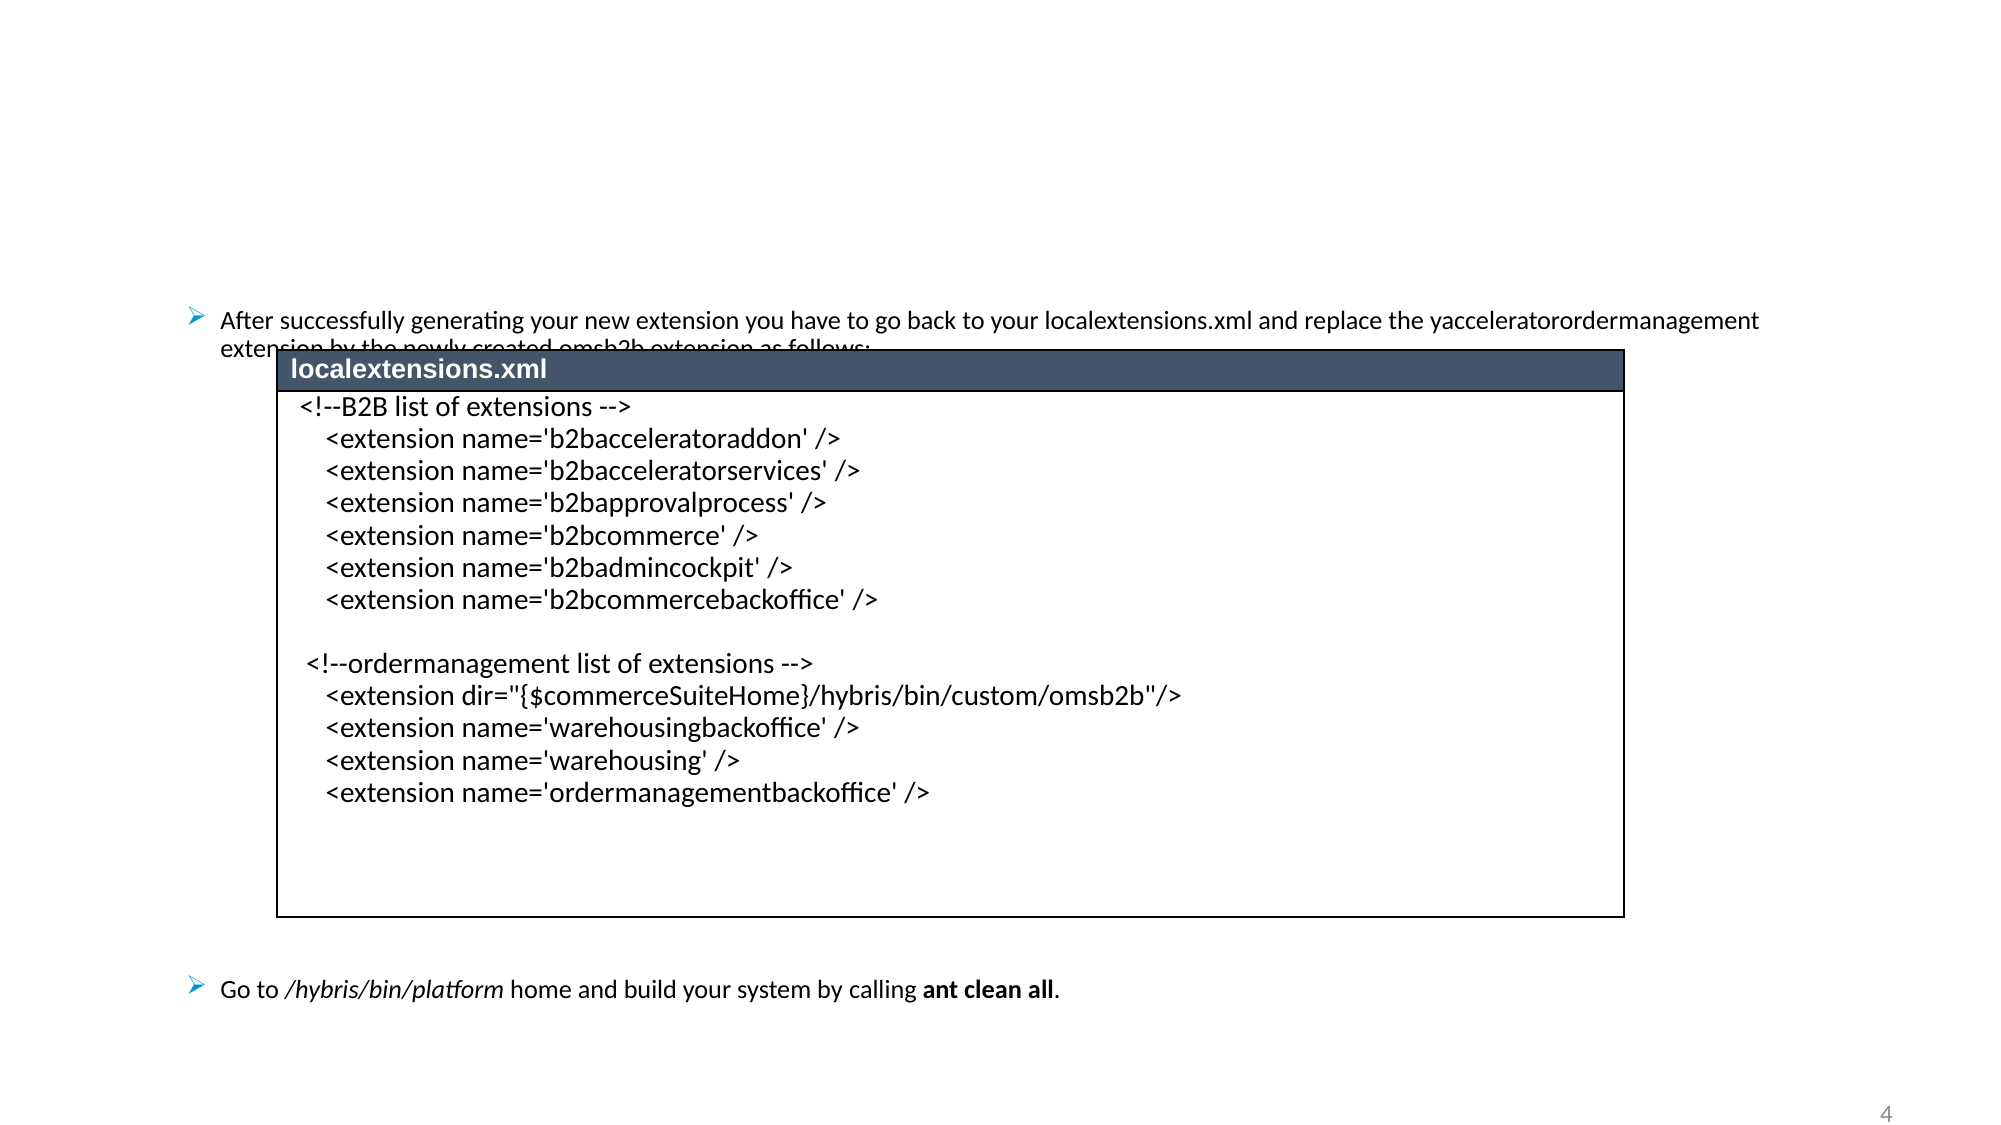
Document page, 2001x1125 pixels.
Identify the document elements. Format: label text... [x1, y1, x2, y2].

slide_number 41 [1864, 1103, 1899, 1122]
table_cell <!--B2B list of extensions --> <extension name='b2bacceleratoraddon' /> <extension name='b2bacceleratorservices' /> <extension name='b2bapprovalprocess' /> <extension name='b2bcommerce' /> <extension name='b2badmincockpit' /> <extension name='b2bcommercebackoffice' /> <!--ordermanagement list of extensions --> <extension dir="{$commerceSuiteHome}/hybris/bin/custom/omsb2b"/> <extension name='warehousingbackoffice' /> <extension name='warehousing' /> <extension name='ordermanagementbackoffice' /> [278, 392, 1623, 916]
list After successfully generating your new extension you have to go back to your localextensions.xml and replace the yacceleratorordermanagement extension by the newly created omsb2b extension as follows: Go to /hybris/bin/platform home and build your system by calling ant clean all. [137, 299, 1863, 1014]
table_header localextensions.xml [278, 351, 1623, 390]
